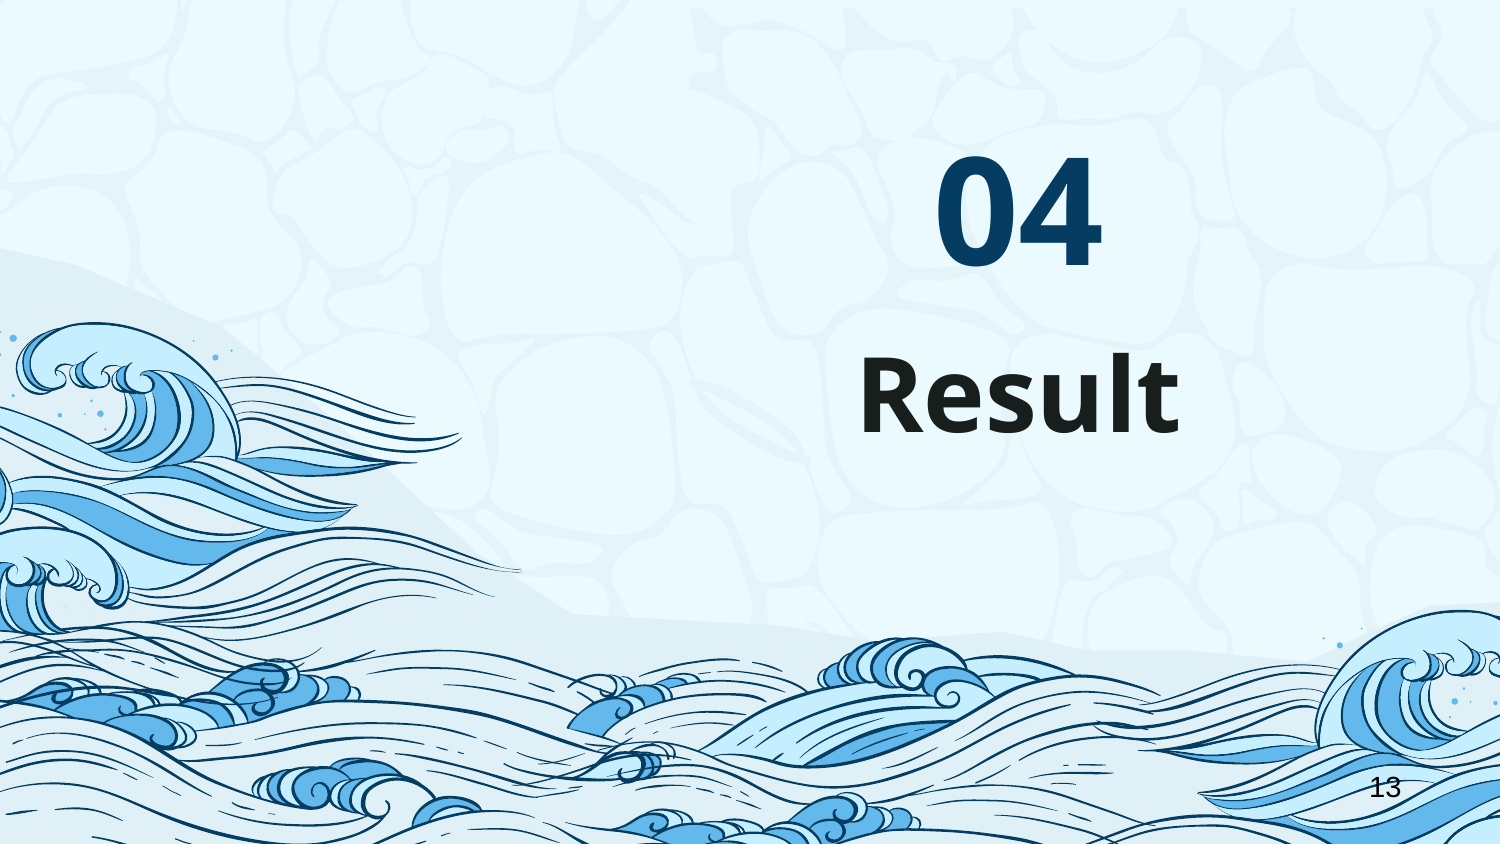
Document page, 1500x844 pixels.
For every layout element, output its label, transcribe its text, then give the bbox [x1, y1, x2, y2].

text_box 13 [1354, 761, 1500, 811]
title Result [654, 307, 1383, 469]
title 04 [864, 88, 1174, 296]
